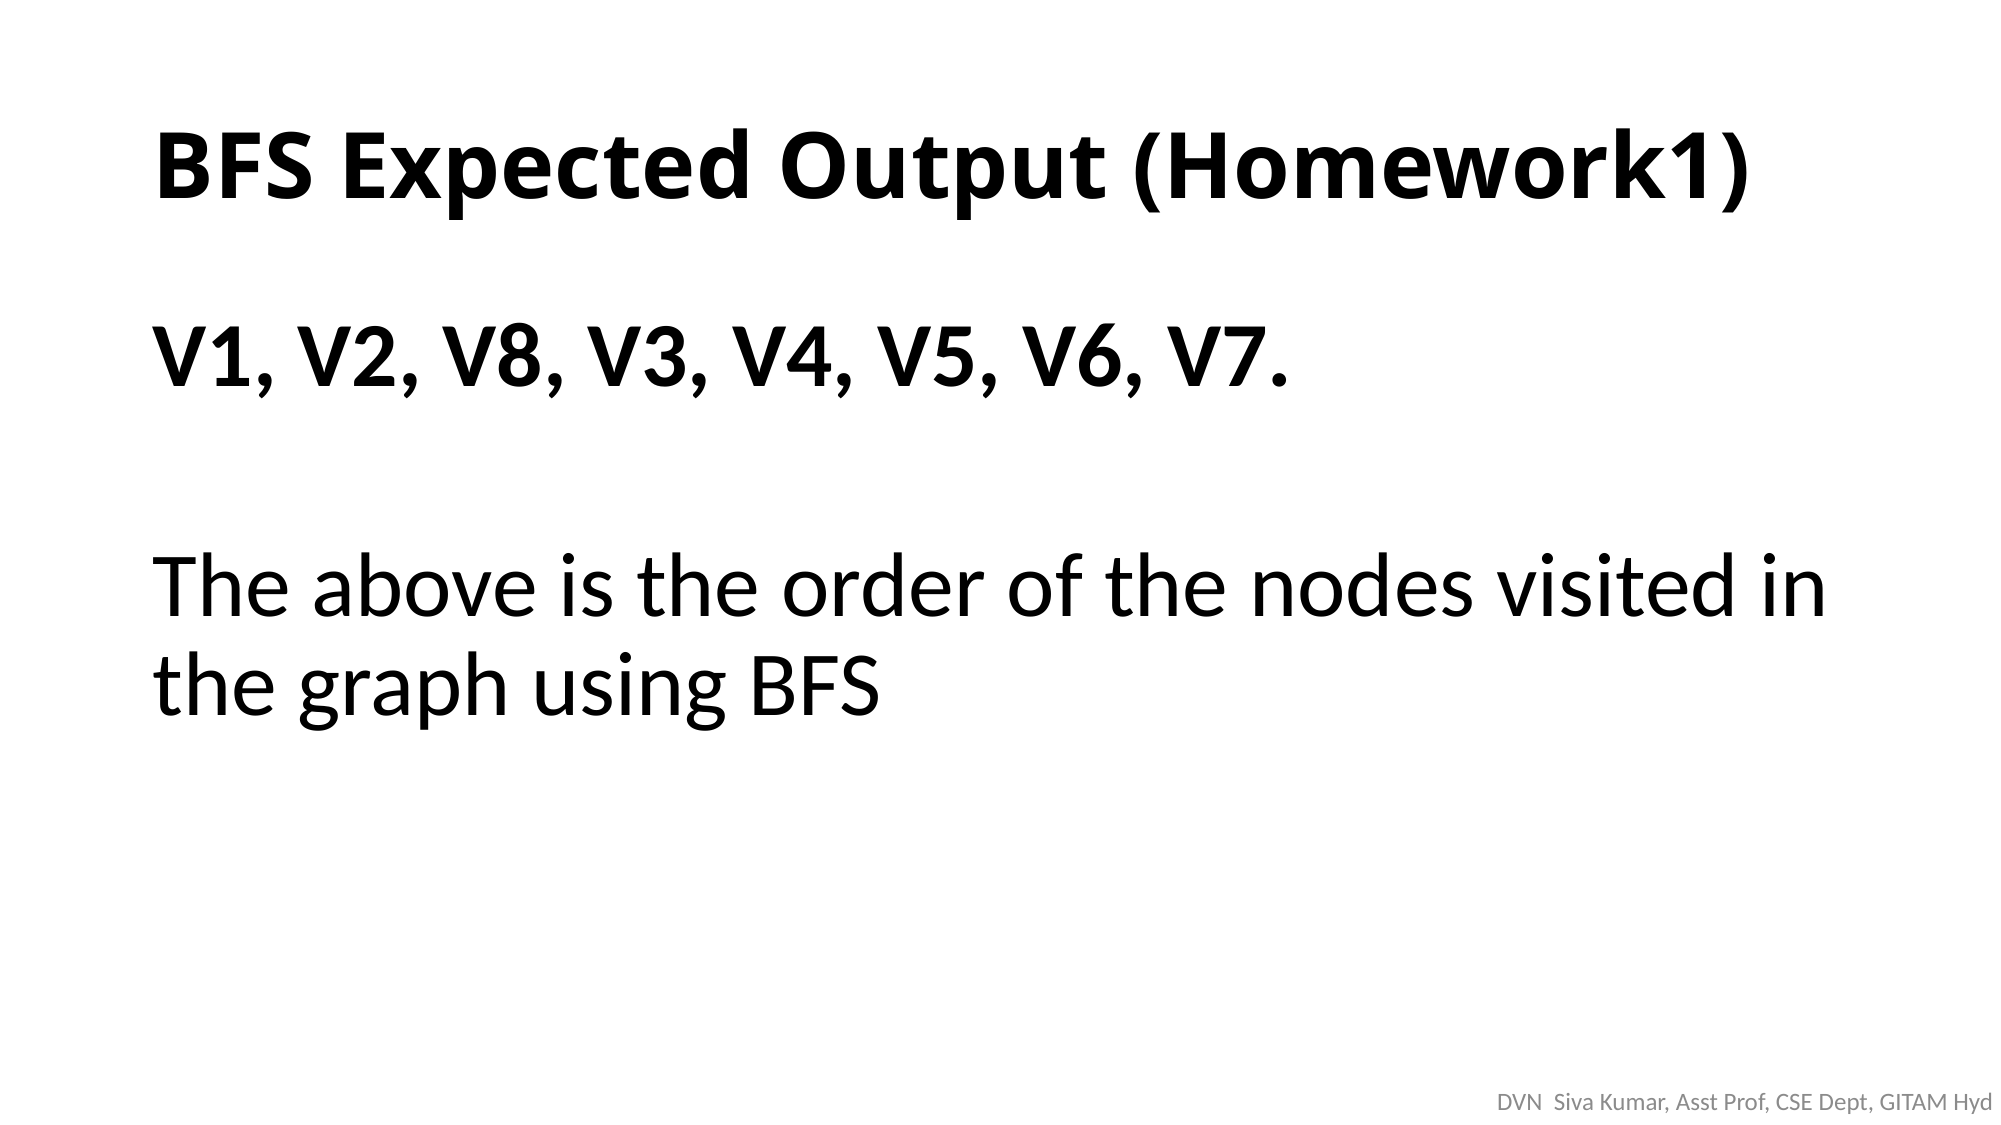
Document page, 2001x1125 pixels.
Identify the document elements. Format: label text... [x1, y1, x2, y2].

title BFS Expected Output (Homework1) [137, 59, 1863, 278]
footer DVN Siva Kumar, Asst Prof, CSE Dept, GITAM Hyd [1408, 1070, 2000, 1125]
list V1, V2, V8, V3, V4, V5, V6, V7. The above is the order of the nodes visited in the graph using BFS [137, 299, 1863, 1014]
